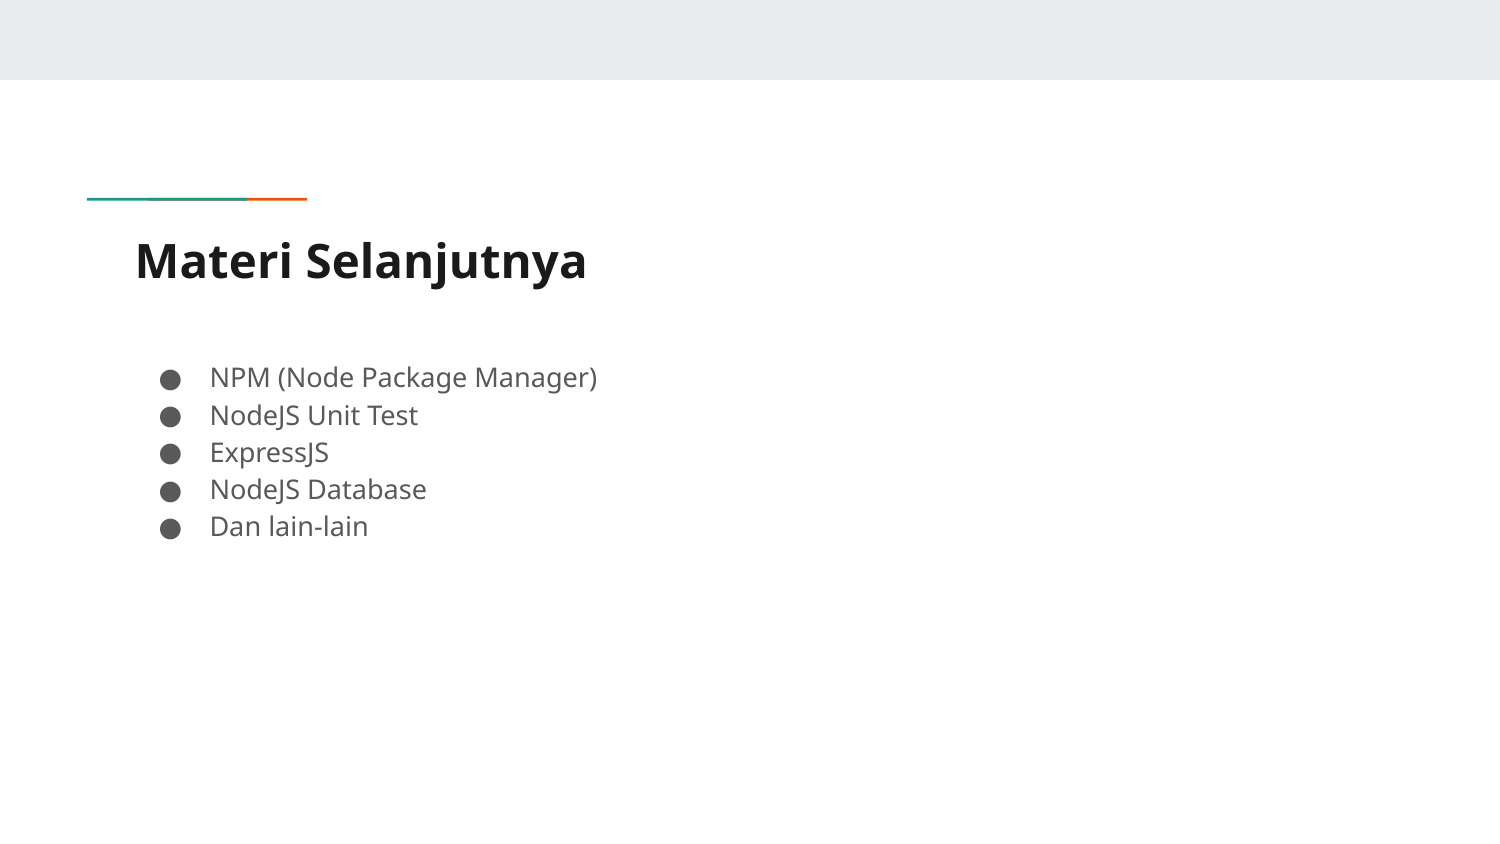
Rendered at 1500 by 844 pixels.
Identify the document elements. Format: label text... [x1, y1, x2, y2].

title Materi Selanjutnya [119, 216, 1381, 305]
list NPM (Node Package Manager) NodeJS Unit Test ExpressJS NodeJS Database Dan lain-lain [119, 341, 1381, 712]
